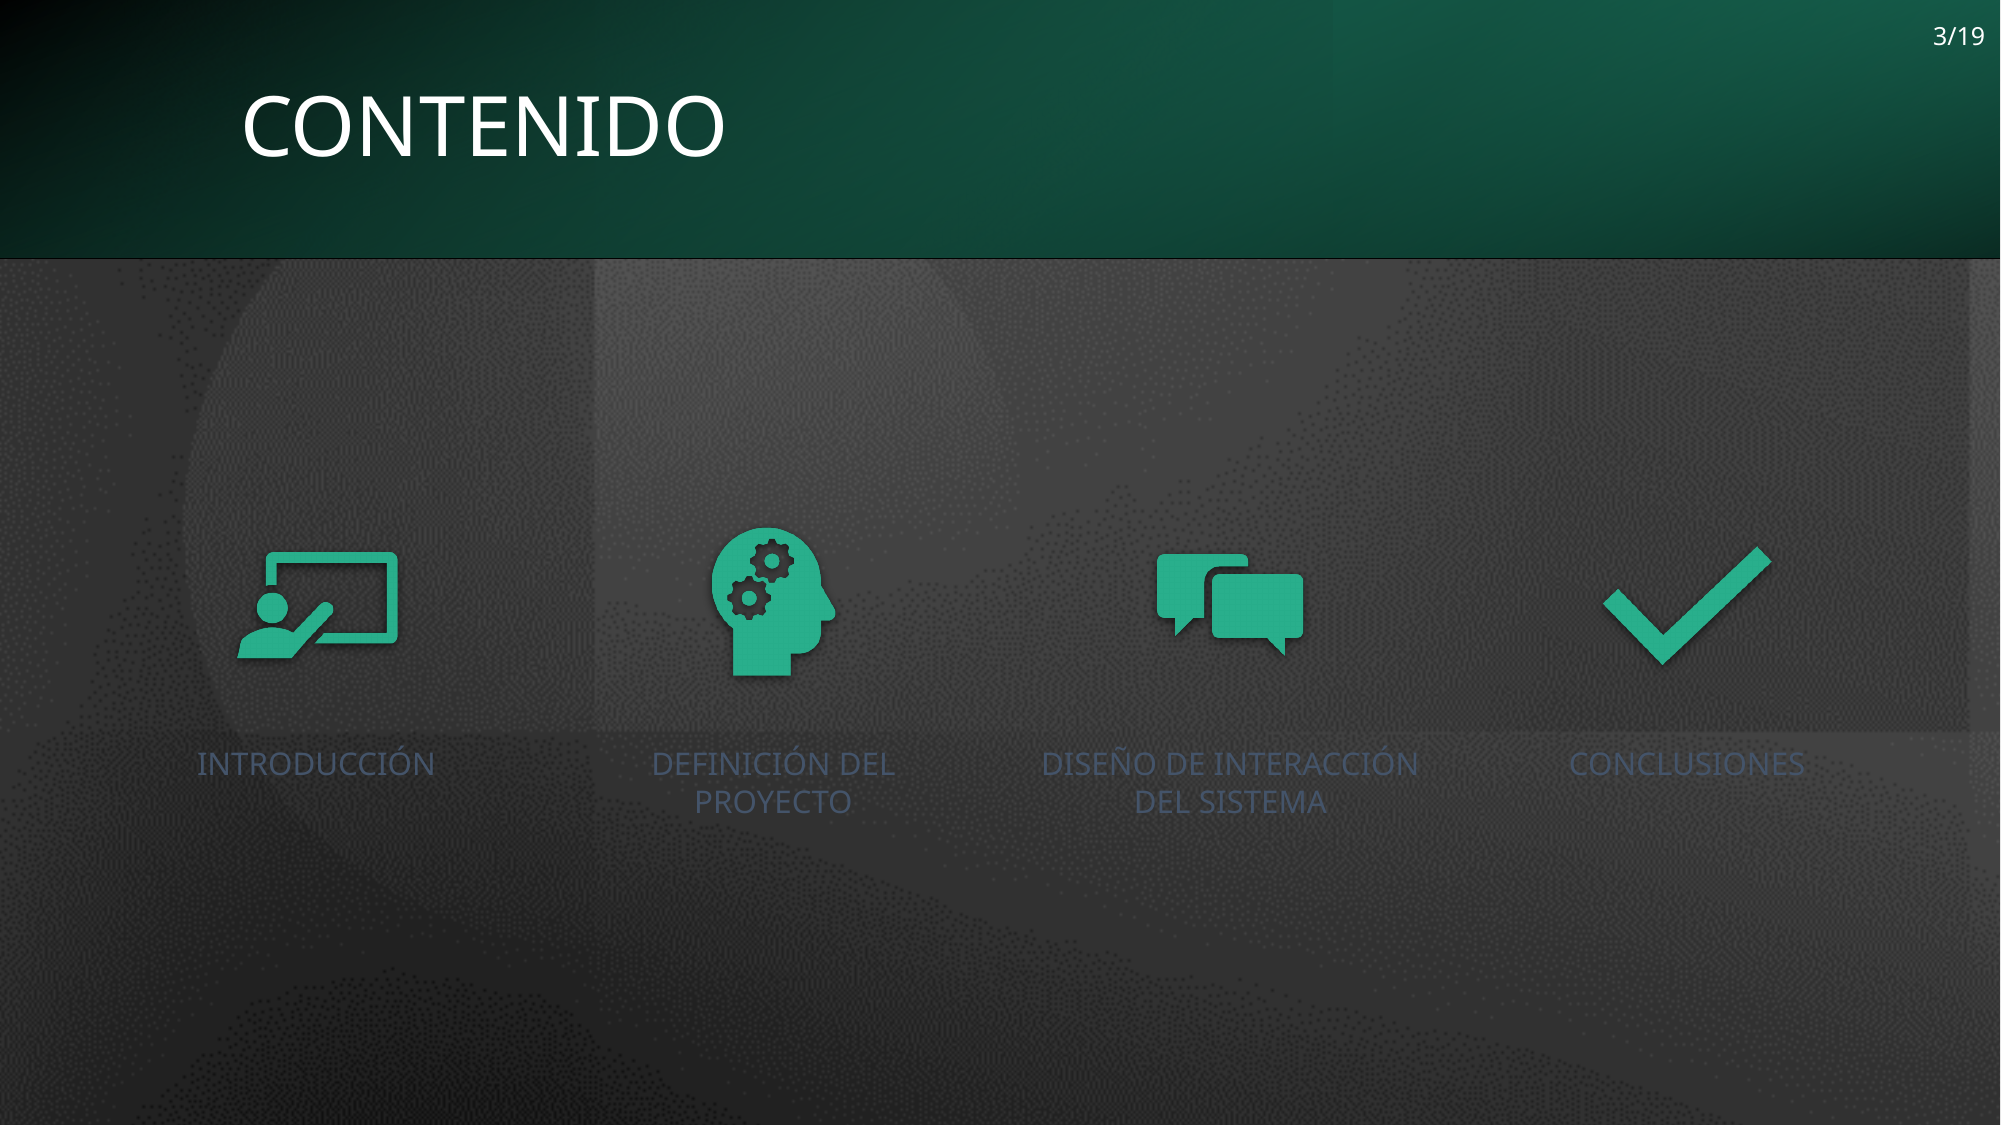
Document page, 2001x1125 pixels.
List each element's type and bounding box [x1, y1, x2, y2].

picture [0, 259, 2000, 1125]
picture [0, 0, 2000, 258]
list [105, 346, 1899, 1035]
